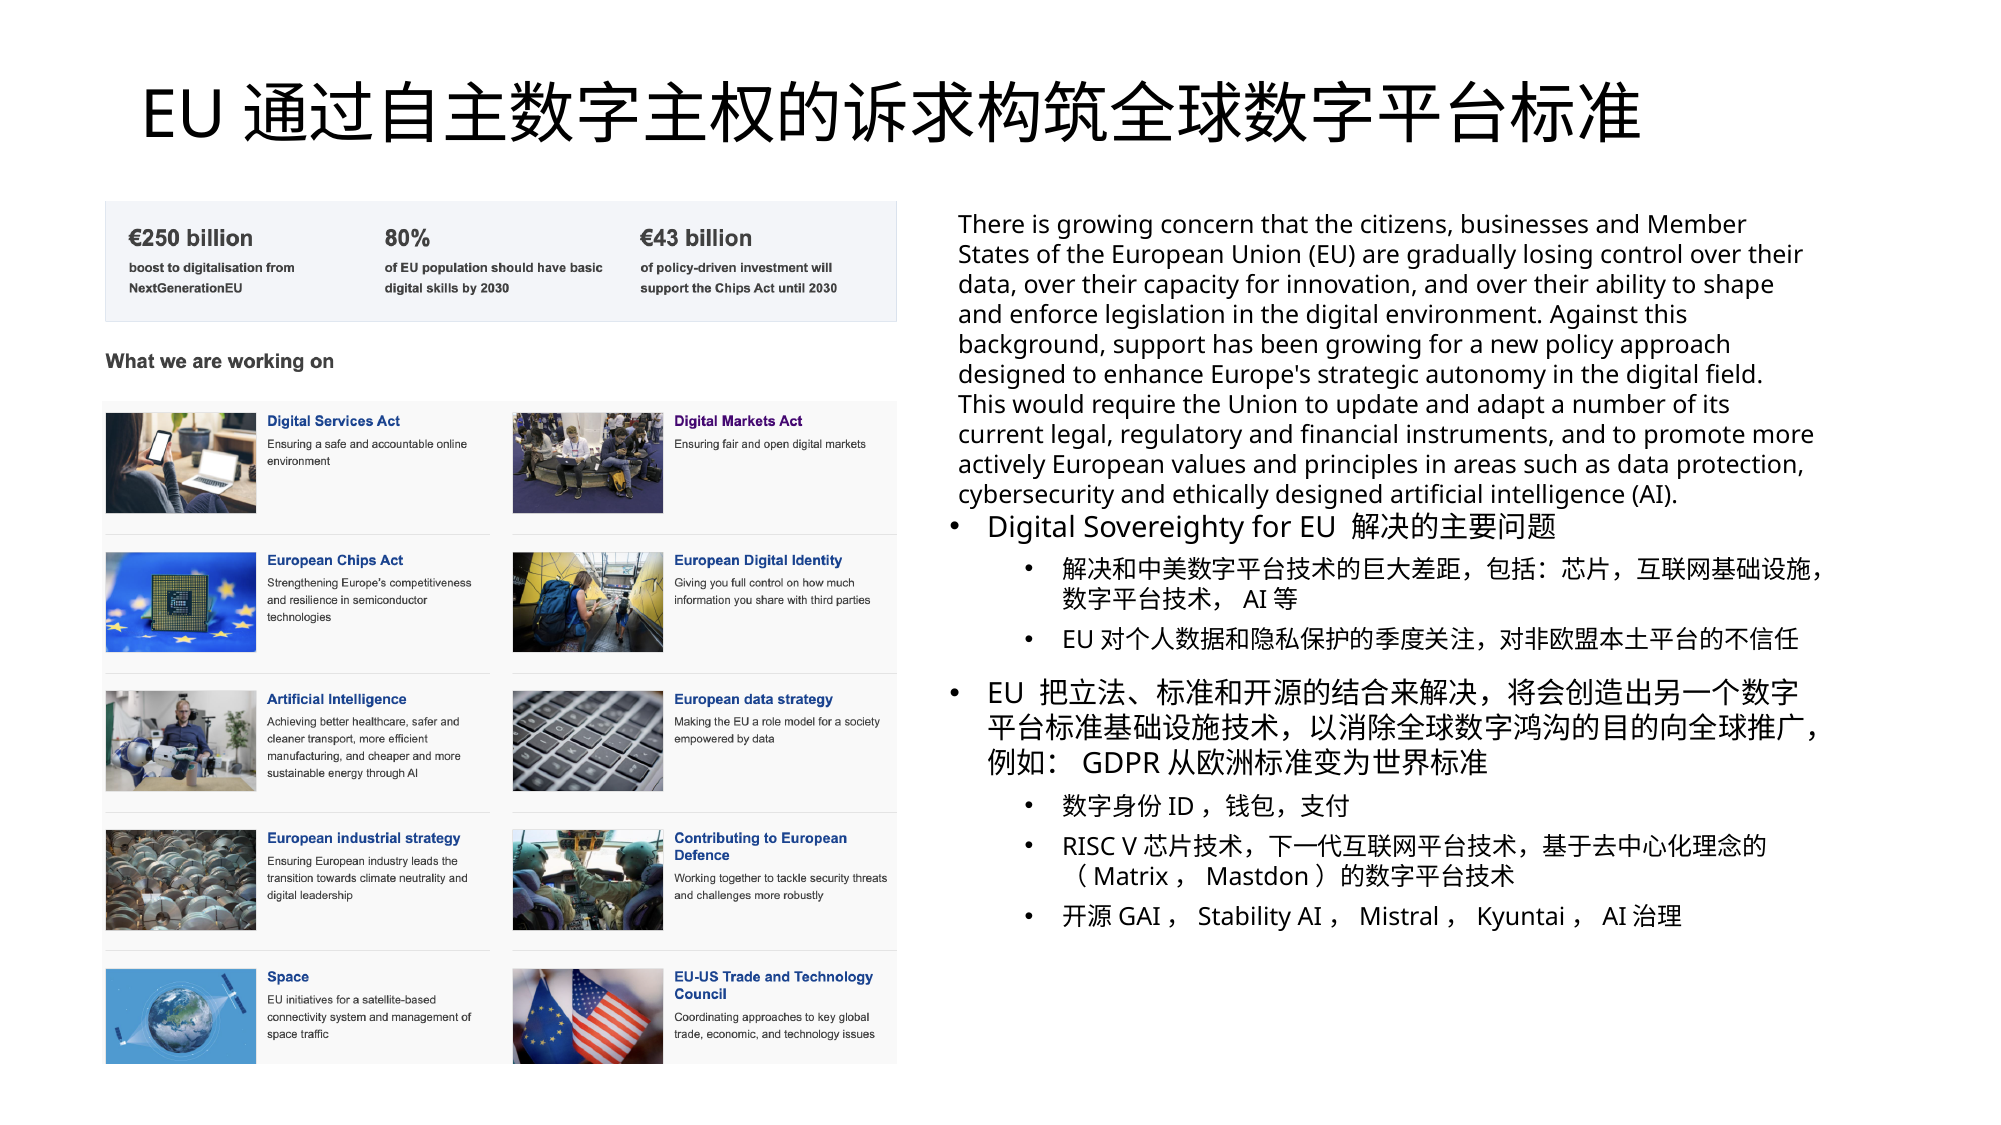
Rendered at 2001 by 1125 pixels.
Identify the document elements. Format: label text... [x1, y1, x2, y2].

picture [102, 201, 897, 1064]
title EU通过自主数字主权的诉求构筑全球数字平台标准 [125, 59, 1863, 173]
text_box There is growing concern that the citizens, businesses and Member States of the European Union (EU) are gradually losing control over their data, over their capacity for innovation, and over their ability to shape and enforce legislation in the digital environment. Against this background, support has been growing for a new policy approach designed to enhance Europe's strategic autonomy in the digital field. This would require the Union to update and adapt a number of its current legal, regulatory and financial instruments, and to promote more actively European values and principles in areas such as data protection, cybersecurity and ethically designed artificial intelligence (AI). [943, 201, 1833, 500]
list Digital Sovereighty for EU 解决的主要问题 解决和中美数字平台技术的巨大差距，包括：芯片，互联网基础设施，数字平台技术，AI等 EU对个人数据和隐私保护的季度关注，对非欧盟本土平台的不信任 EU 把立法、标准和开源的结合来解决，将会创造出另一个数字平台标准基础设施技术，以消除全球数字鸿沟的目的向全球推广，例如：GDPR从欧洲标准变为世界标准 数字身份ID，钱包，支付 RISC V芯片技术，下一代互联网平台技术，基于去中心化理念的（Matrix，Mastdon）的数字平台技术 开源GAI，Stability AI，Mistral，Kyuntai，AI治理 [934, 500, 1842, 993]
